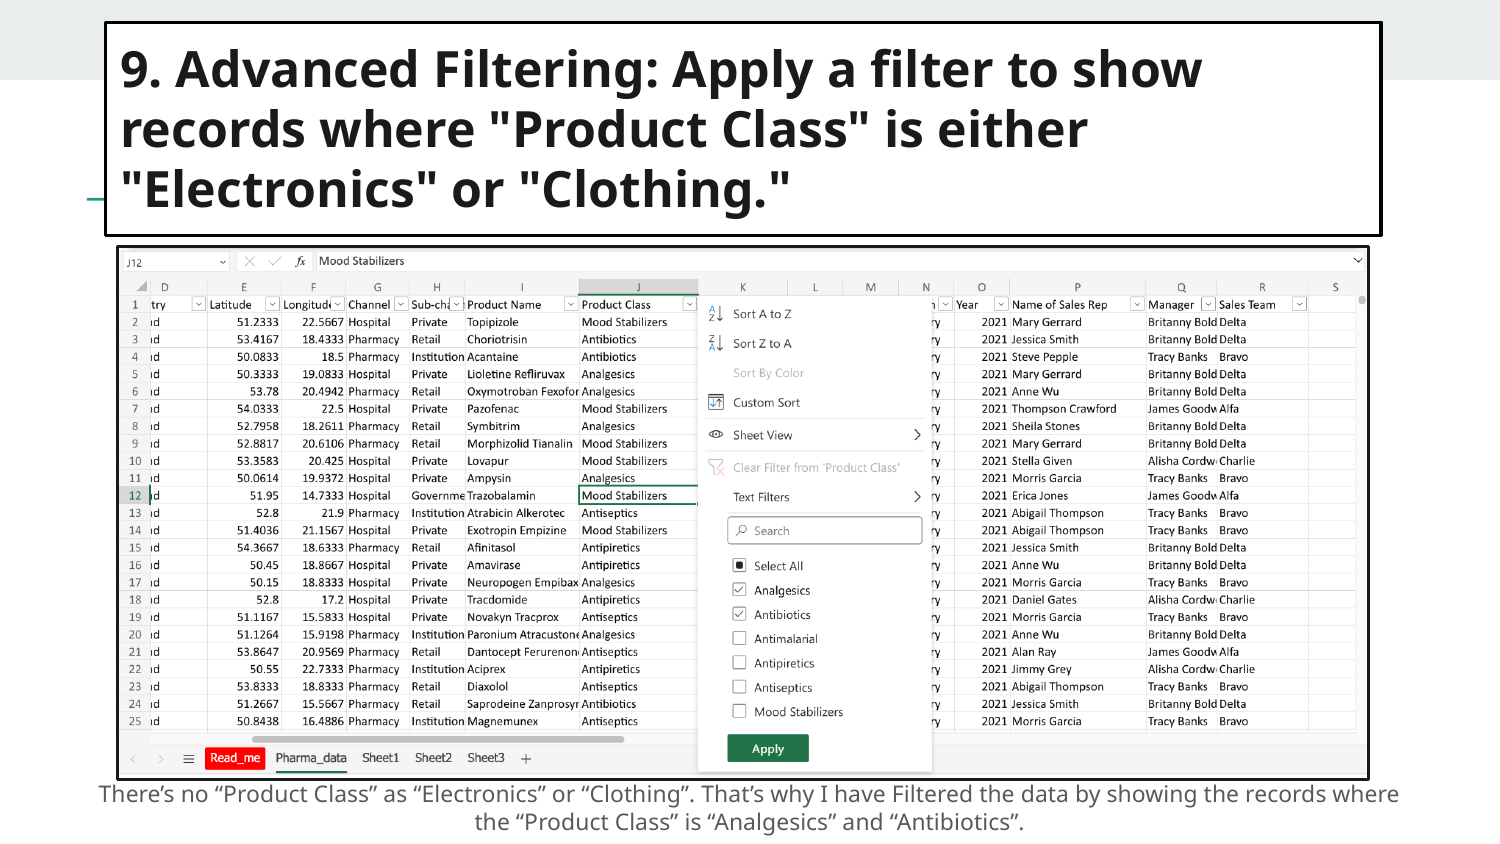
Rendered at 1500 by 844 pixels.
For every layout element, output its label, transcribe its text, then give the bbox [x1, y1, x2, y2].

title 9. Advanced Filtering: Apply a filter to show records where "Product Class" is either "Electronics" or "Clothing." [105, 22, 1382, 236]
text_box There’s no “Product Class” as “Electronics” or “Clothing”. That’s why I have Filtered the data by showing the records where the “Product Class” is “Analgesics” and “Antibiotics”. [78, 764, 1422, 844]
picture [118, 248, 1368, 779]
